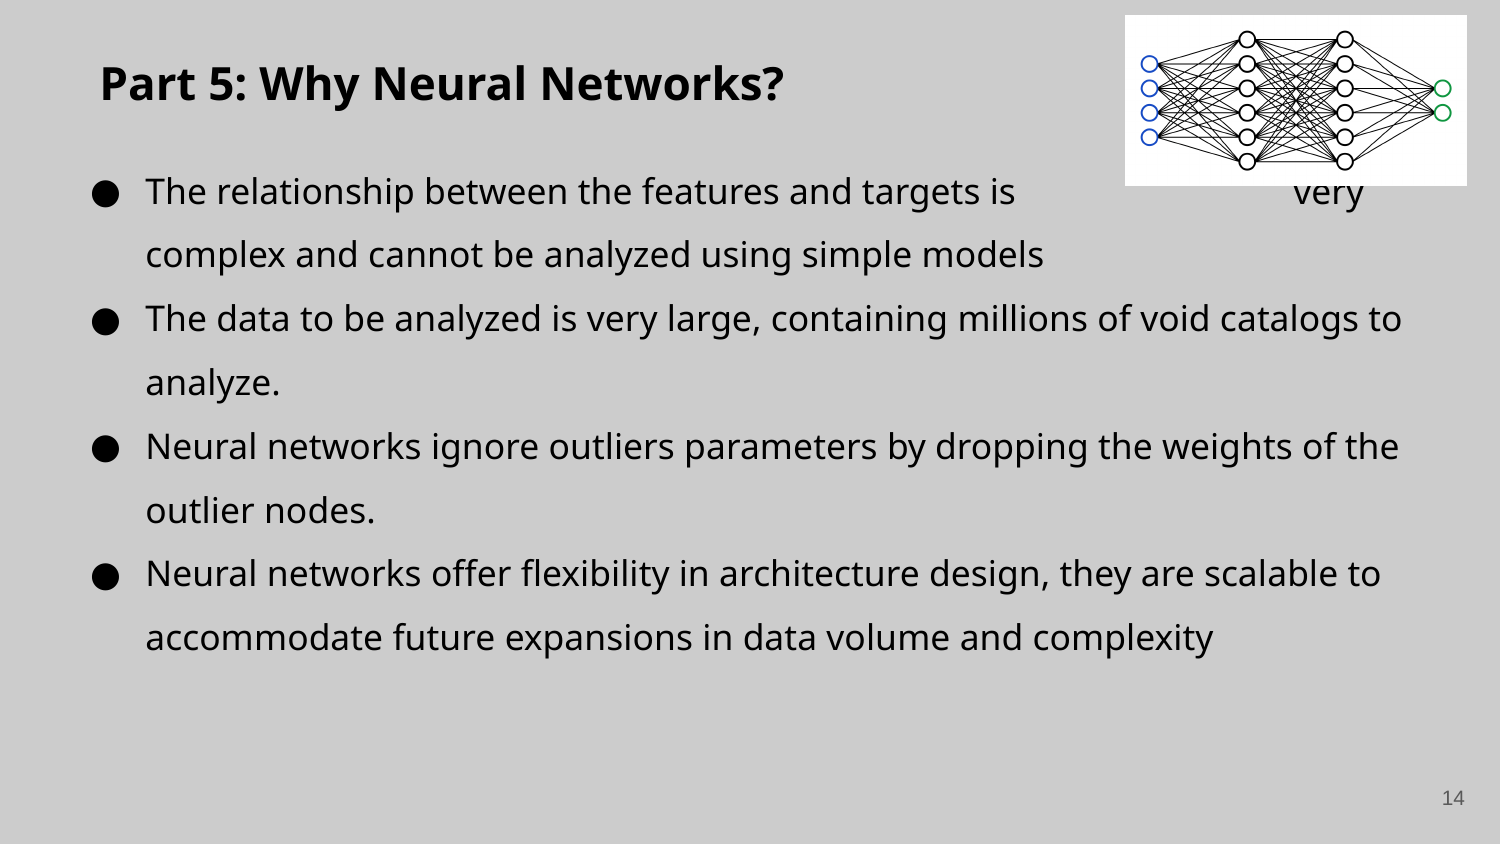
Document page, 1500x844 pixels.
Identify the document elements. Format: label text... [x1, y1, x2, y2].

text_box The relationship between the features and targets is very complex and cannot be analyzed using simple models The data to be analyzed is very large, containing millions of void catalogs to analyze. Neural networks ignore outliers parameters by dropping the weights of the outlier nodes. Neural networks offer flexibility in architecture design, they are scalable to accommodate future expansions in data volume and complexity [55, 132, 1458, 786]
slide_number ‹#› [1389, 764, 1480, 830]
text_box Part 5: Why Neural Networks? [84, 39, 873, 119]
picture [1125, 15, 1467, 187]
